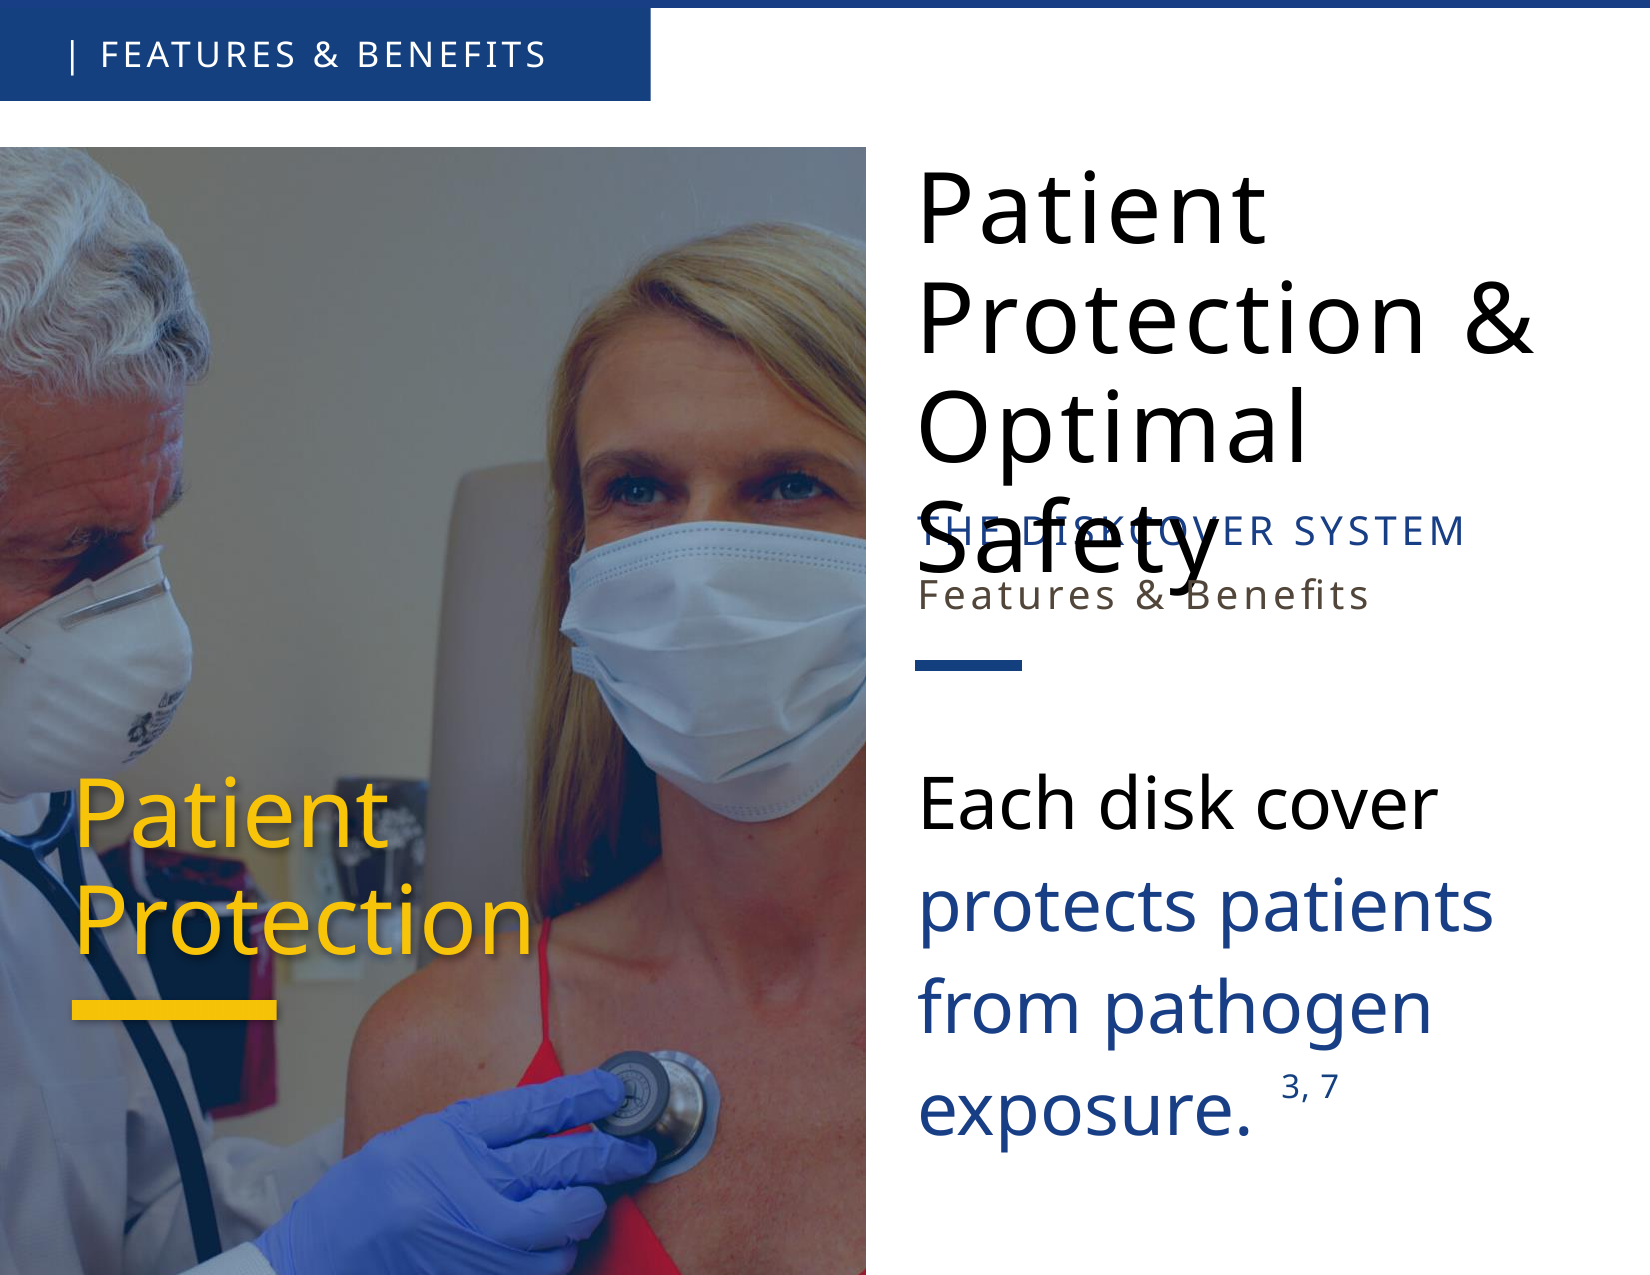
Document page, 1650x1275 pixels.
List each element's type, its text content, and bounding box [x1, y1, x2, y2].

text_box [0, 0, 1650, 8]
text_box [0, 8, 651, 101]
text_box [0, 147, 867, 1275]
text_box Each disk cover protects patients from pathogen exposure. [917, 742, 1648, 1151]
text_box [914, 660, 1022, 671]
text_box 3, 7 [1281, 1052, 1373, 1106]
text_box Features & Benefits [917, 561, 1588, 618]
text_box | FEATURES & BENEFITS [62, 25, 632, 75]
text_box Patient Protection & Optimal Safety [914, 153, 1648, 592]
